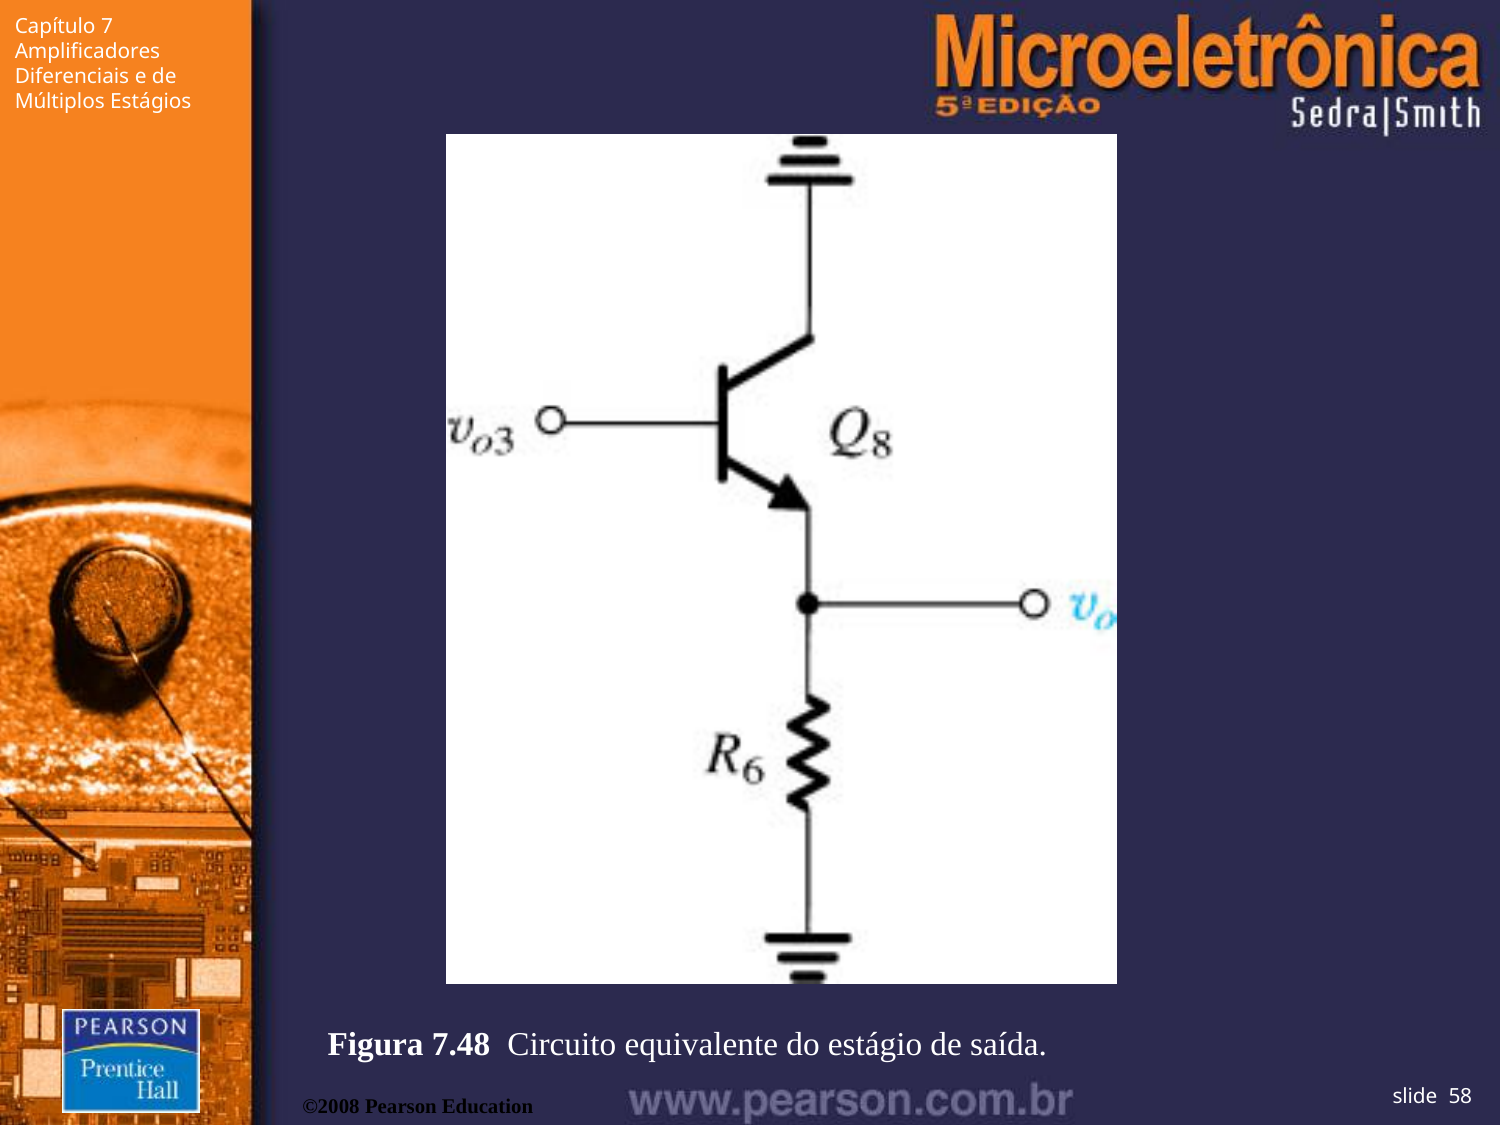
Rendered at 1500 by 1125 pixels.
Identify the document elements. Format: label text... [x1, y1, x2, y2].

picture [0, 0, 1500, 1125]
text_box Figura 7.48 Circuito equivalente do estágio de saída. [312, 1014, 1475, 1070]
